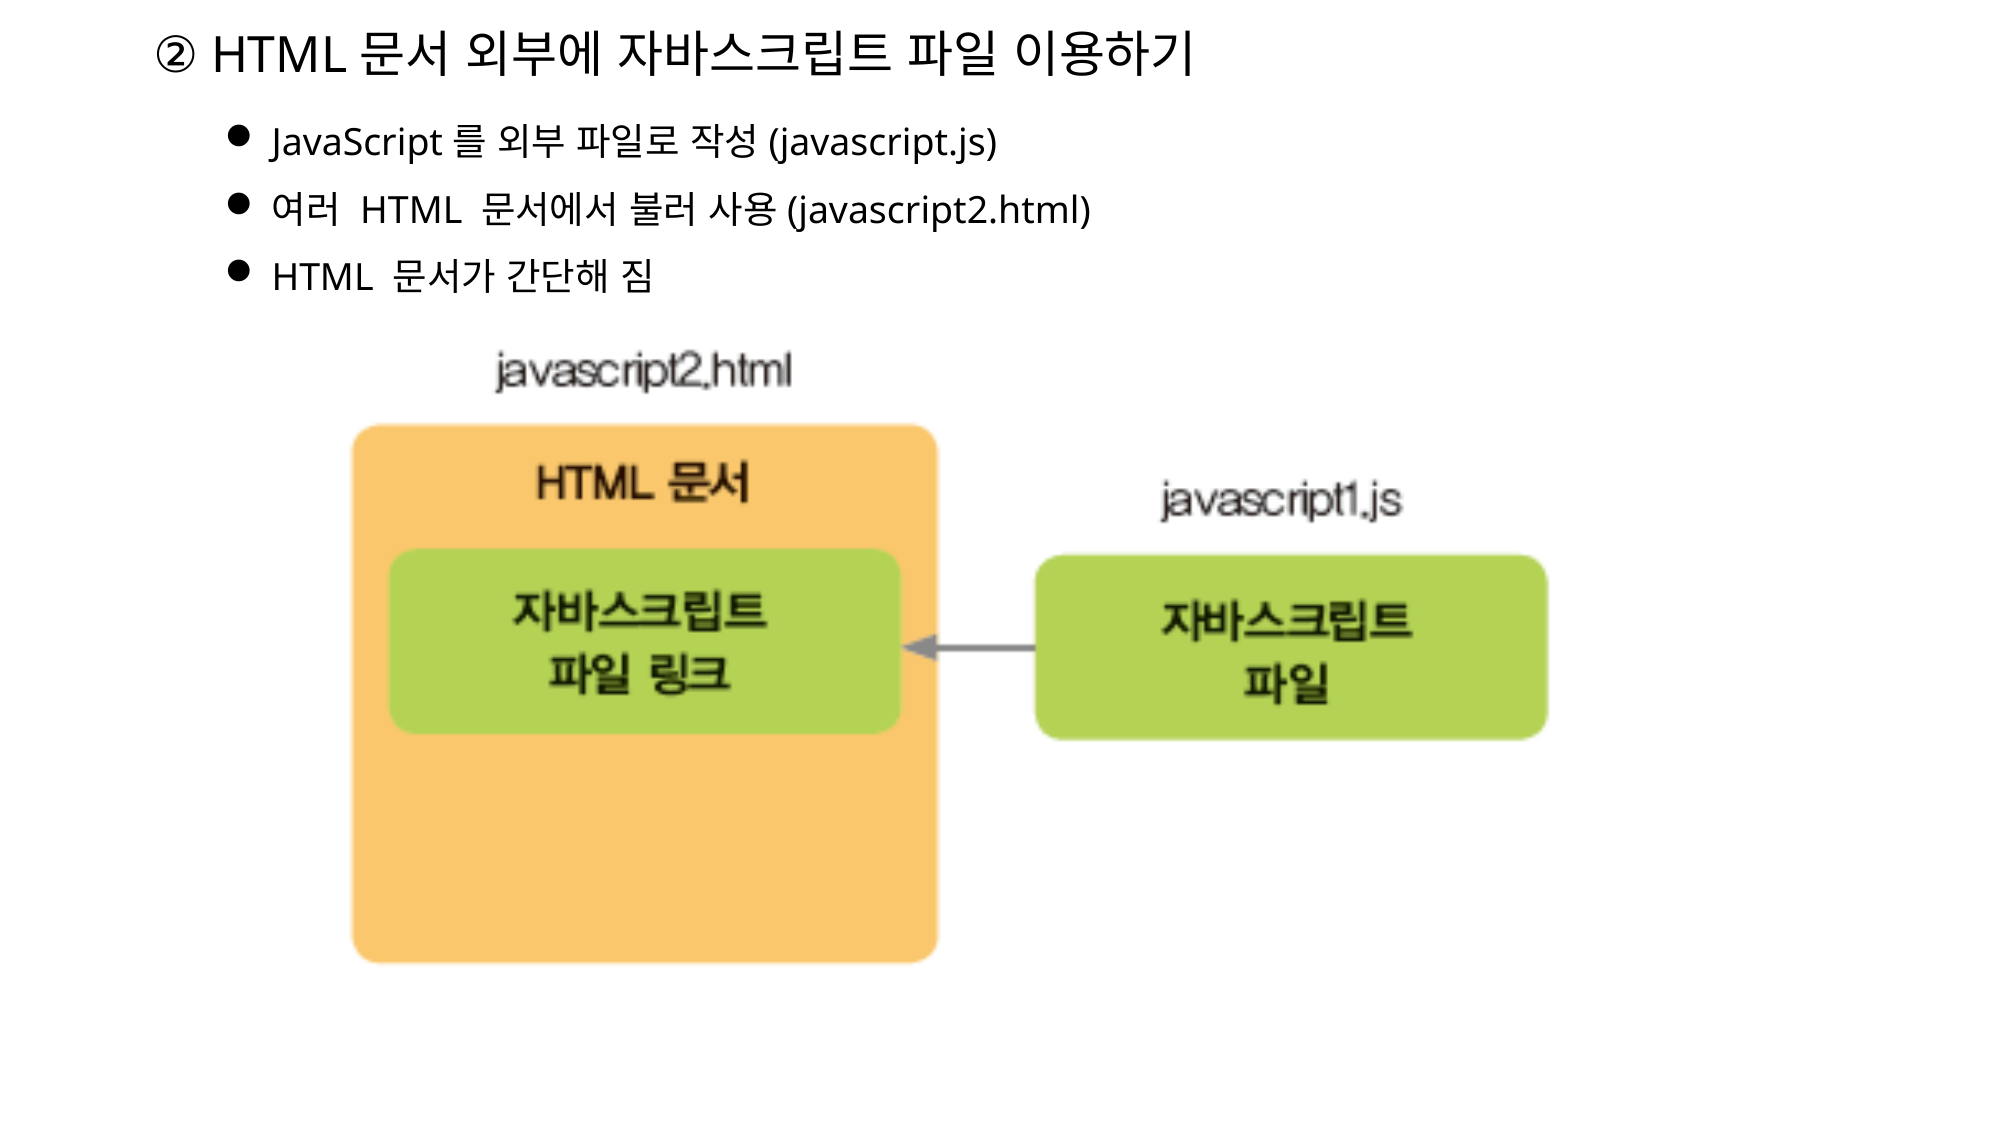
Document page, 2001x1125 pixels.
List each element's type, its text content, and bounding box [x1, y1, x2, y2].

text_box JavaScript를 외부 파일로 작성(javascript.js) 여러 HTML 문서에서 불러 사용(javascript2.html) HTML 문서가 간단해 짐 [210, 88, 1120, 306]
text_box ② HTML문서 외부에 자바스크립트 파일 이용하기 [138, 21, 1639, 210]
picture [336, 311, 1573, 991]
